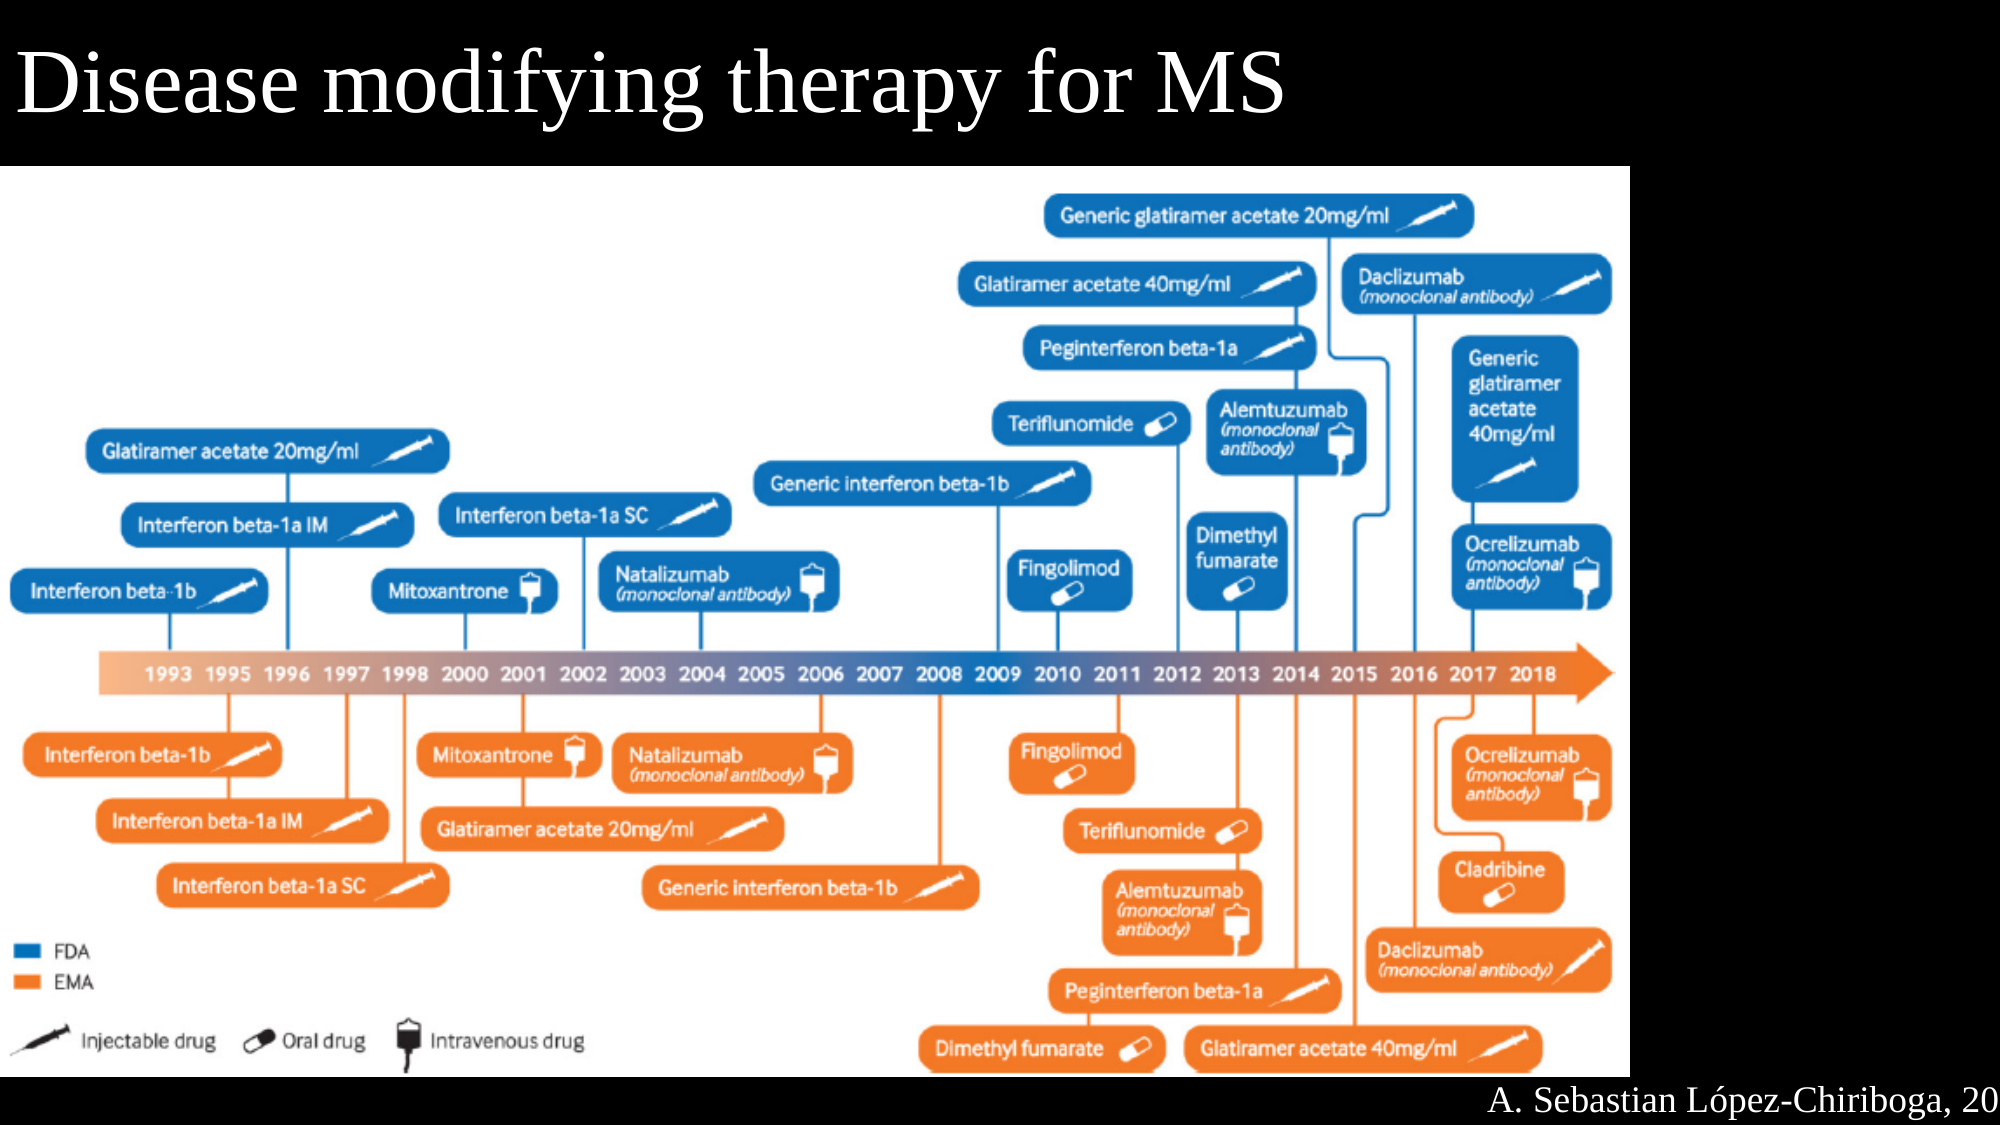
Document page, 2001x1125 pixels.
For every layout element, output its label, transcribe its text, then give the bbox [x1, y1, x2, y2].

picture [0, 166, 1630, 1077]
title Disease modifying therapy for MS [0, 0, 2000, 167]
text_box A. Sebastian López-Chiriboga, 2018 [1472, 1067, 2000, 1125]
